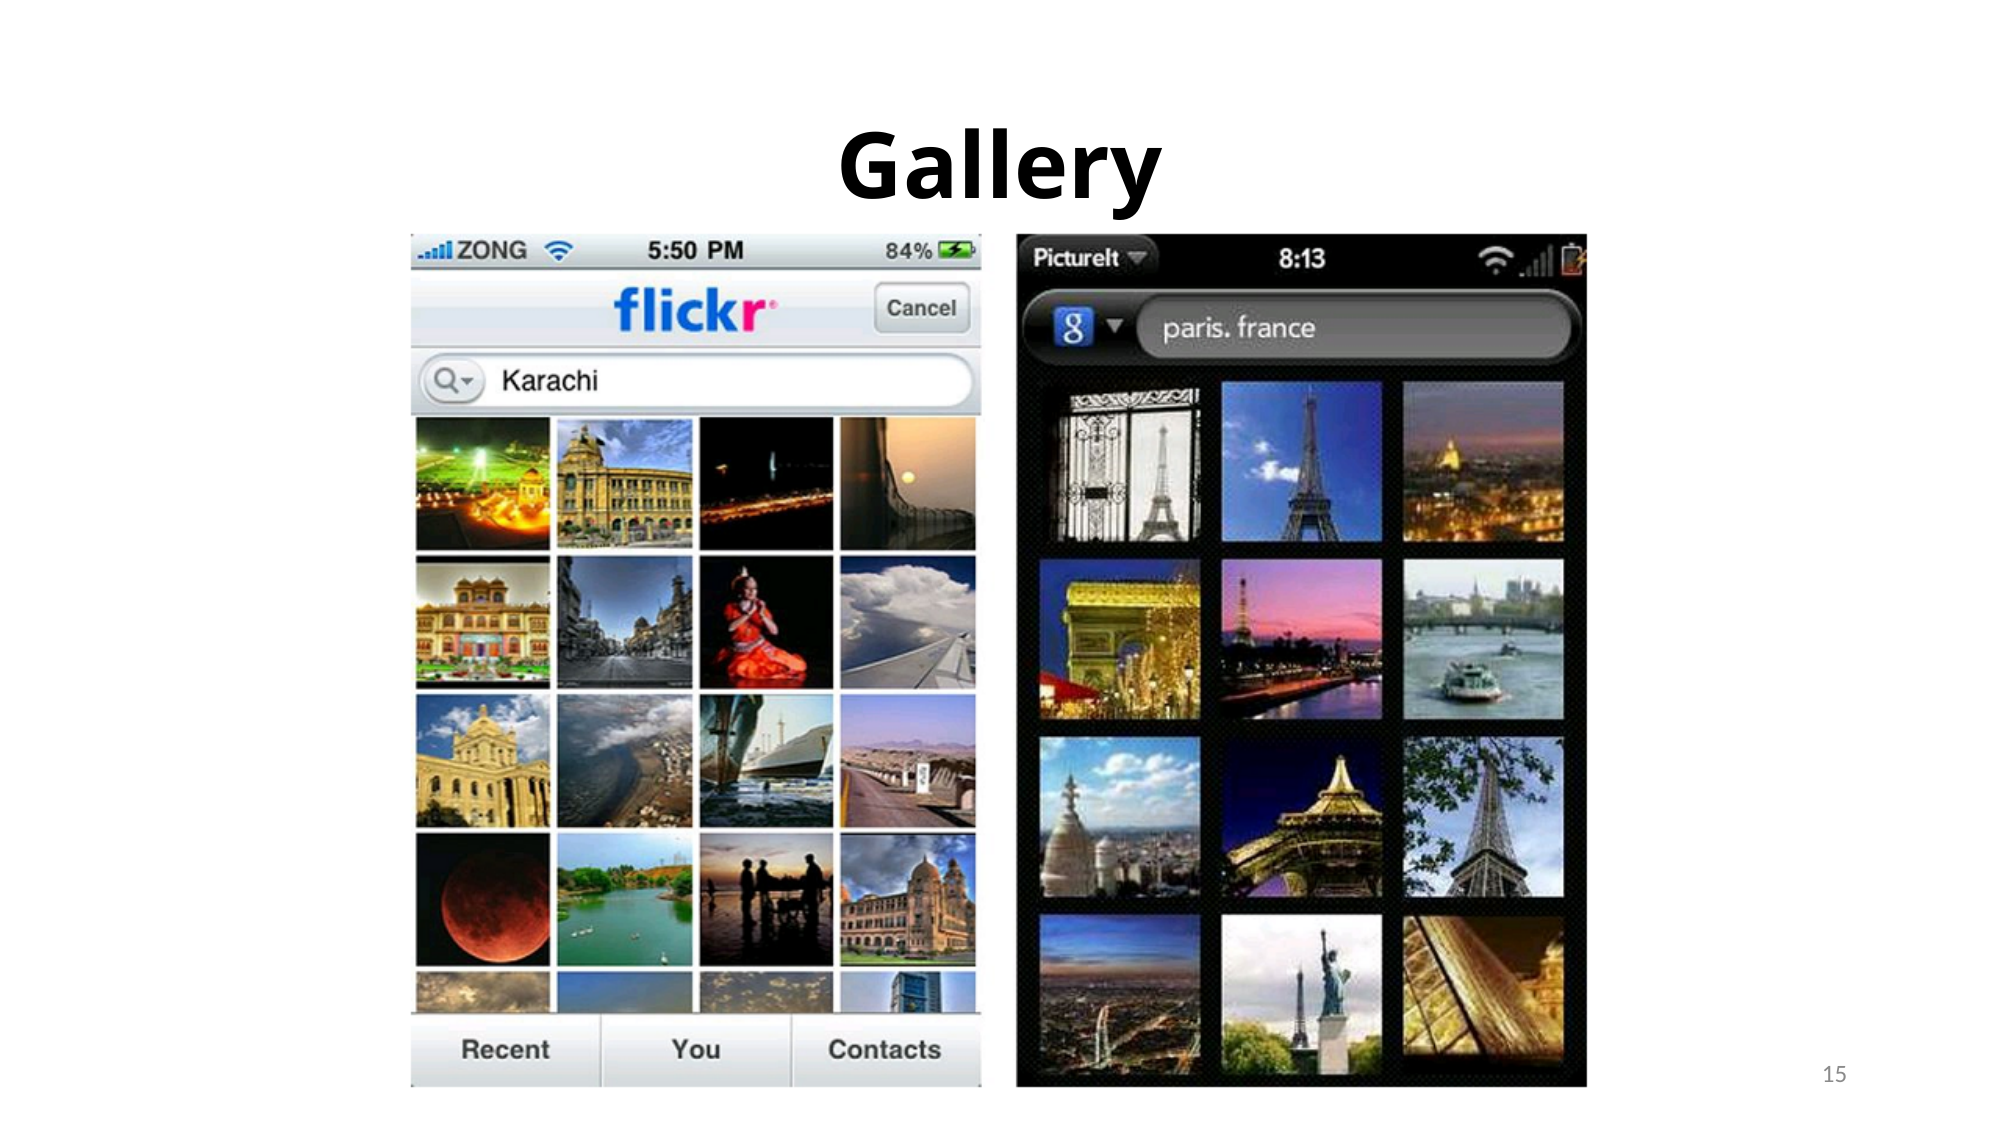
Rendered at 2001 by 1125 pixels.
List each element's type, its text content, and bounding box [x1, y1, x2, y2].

slide_number 15 [1412, 1042, 1863, 1103]
title Gallery [137, 59, 1863, 278]
picture [405, 228, 1595, 1092]
